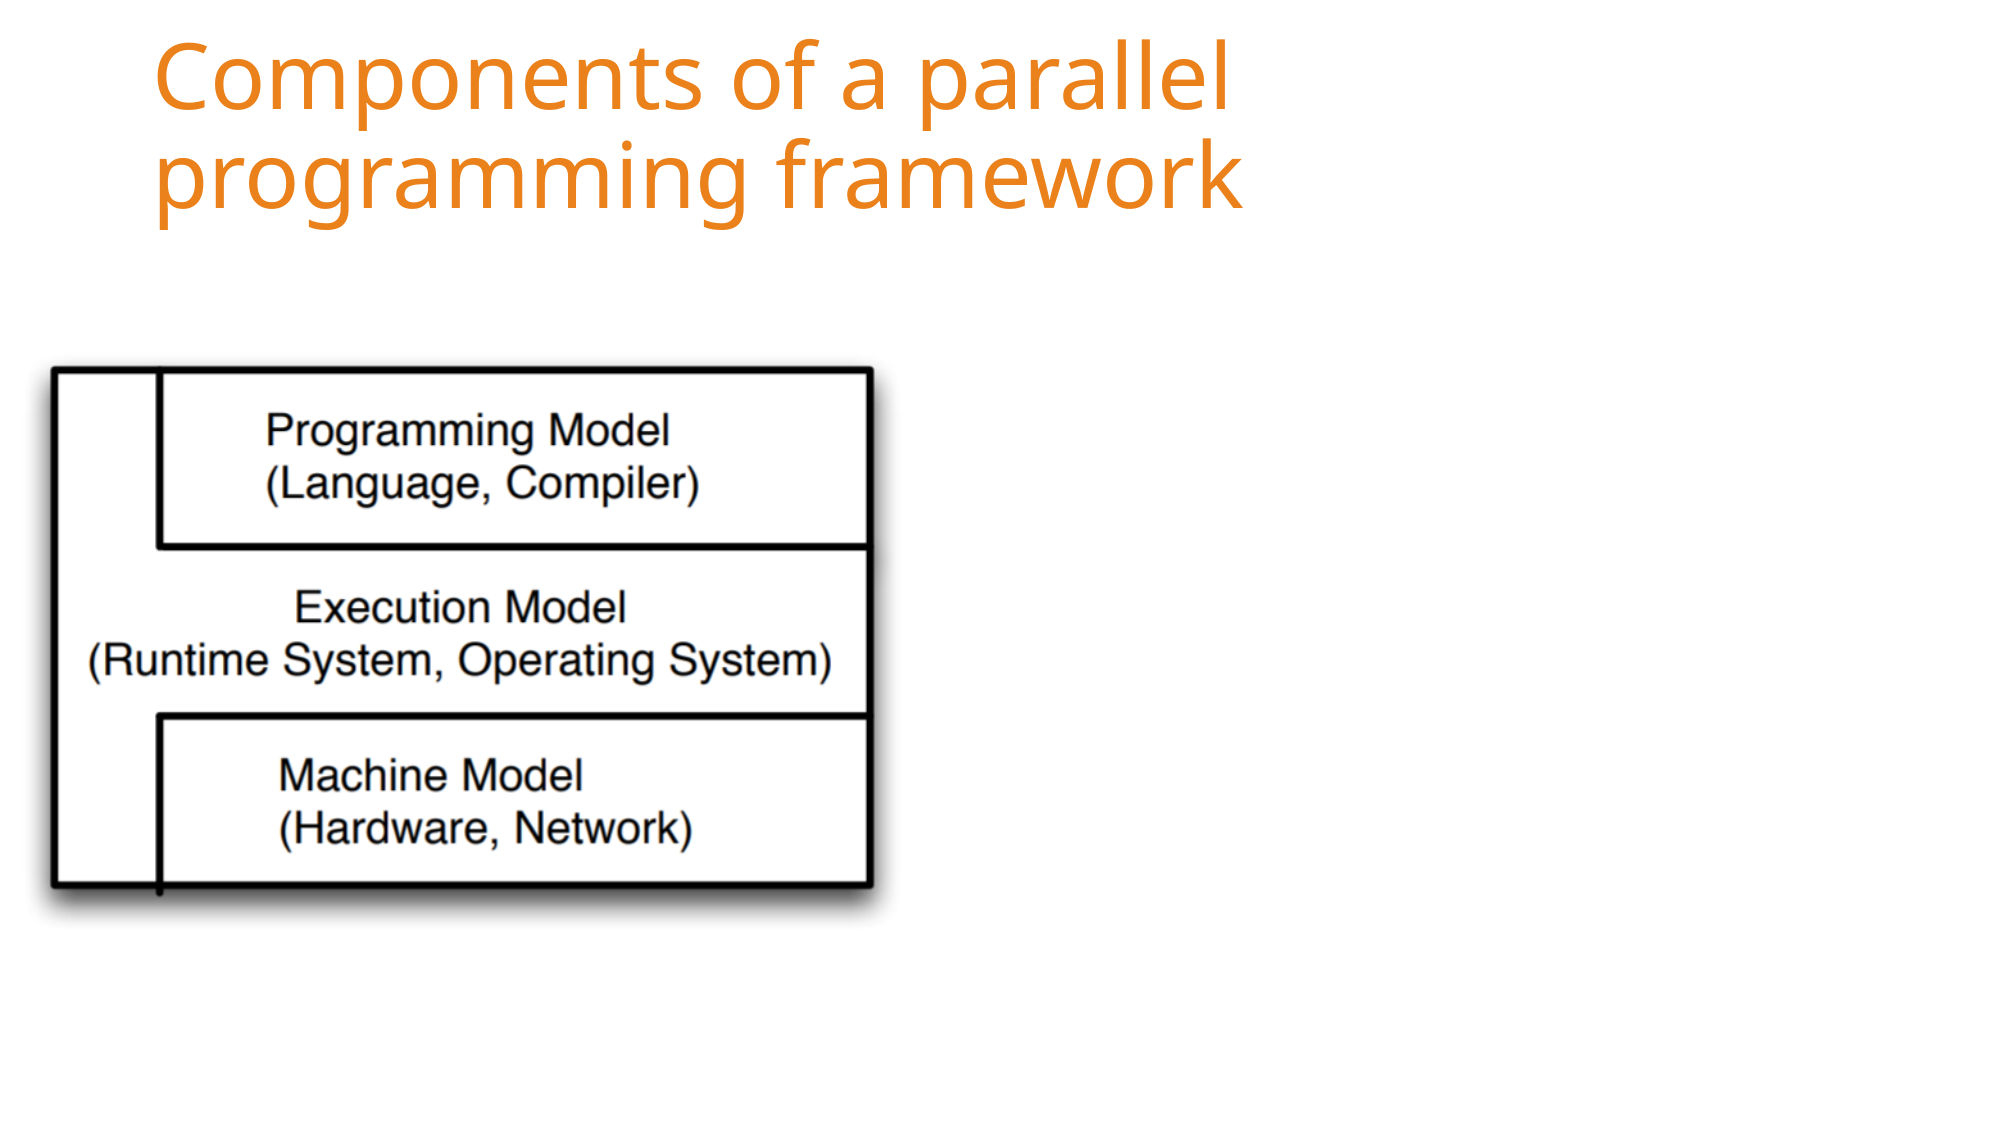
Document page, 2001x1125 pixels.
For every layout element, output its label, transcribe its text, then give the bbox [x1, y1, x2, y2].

picture [13, 326, 908, 934]
title Components of a parallel programming framework [137, 20, 1863, 238]
